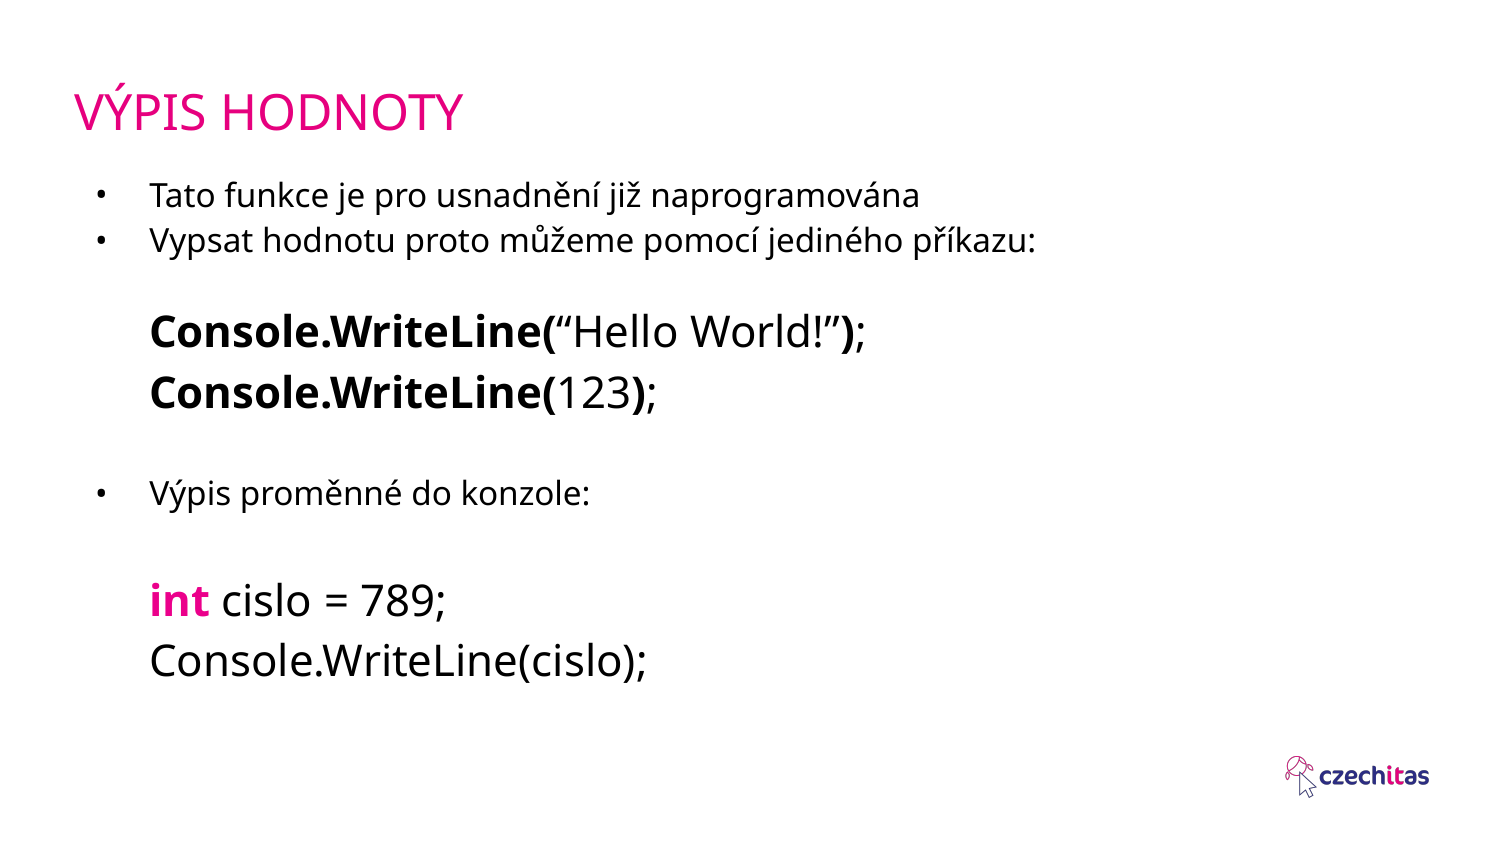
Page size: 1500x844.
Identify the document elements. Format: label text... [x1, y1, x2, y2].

text_box Console.WriteLine(“Hello World!”); Console.WriteLine(123); [134, 281, 1196, 422]
list Tato funkce je pro usnadnění již naprogramována Vypsat hodnotu proto můžeme pomocí jediného příkazu: Výpis proměnné do konzole: [74, 167, 1426, 720]
picture [1268, 737, 1450, 817]
title VÝPIS HODNOTY [74, 71, 1426, 147]
text_box int cislo = 789; Console.WriteLine(cislo); [134, 549, 1196, 703]
